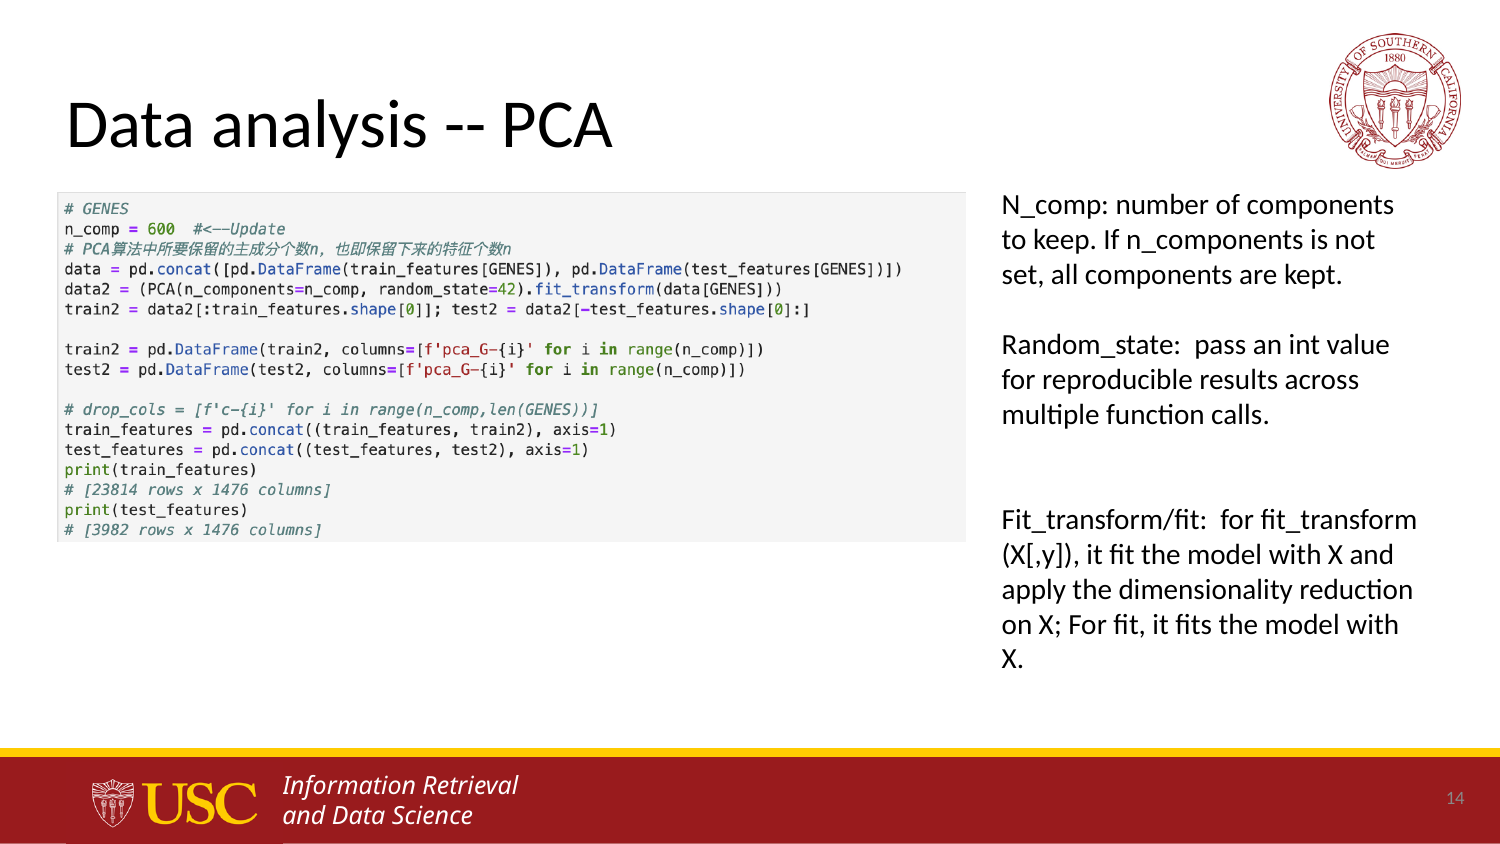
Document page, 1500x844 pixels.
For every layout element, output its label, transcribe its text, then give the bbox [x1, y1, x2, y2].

picture [50, 188, 966, 543]
title Data analysis -- PCA [51, 72, 1449, 167]
picture [1329, 33, 1461, 169]
text_box N_comp: number of components to keep. If n_components is not set, all components are kept. Random_state: pass an int value for reproducible results across multiple function calls. Fit_transform/fit: for fit_transform (X[,y]), it fit the model with X and apply the dimensionality reduction on X; For fit, it fits the model with X. [986, 170, 1438, 651]
picture [66, 762, 283, 844]
slide_number ‹#› [1389, 764, 1480, 830]
